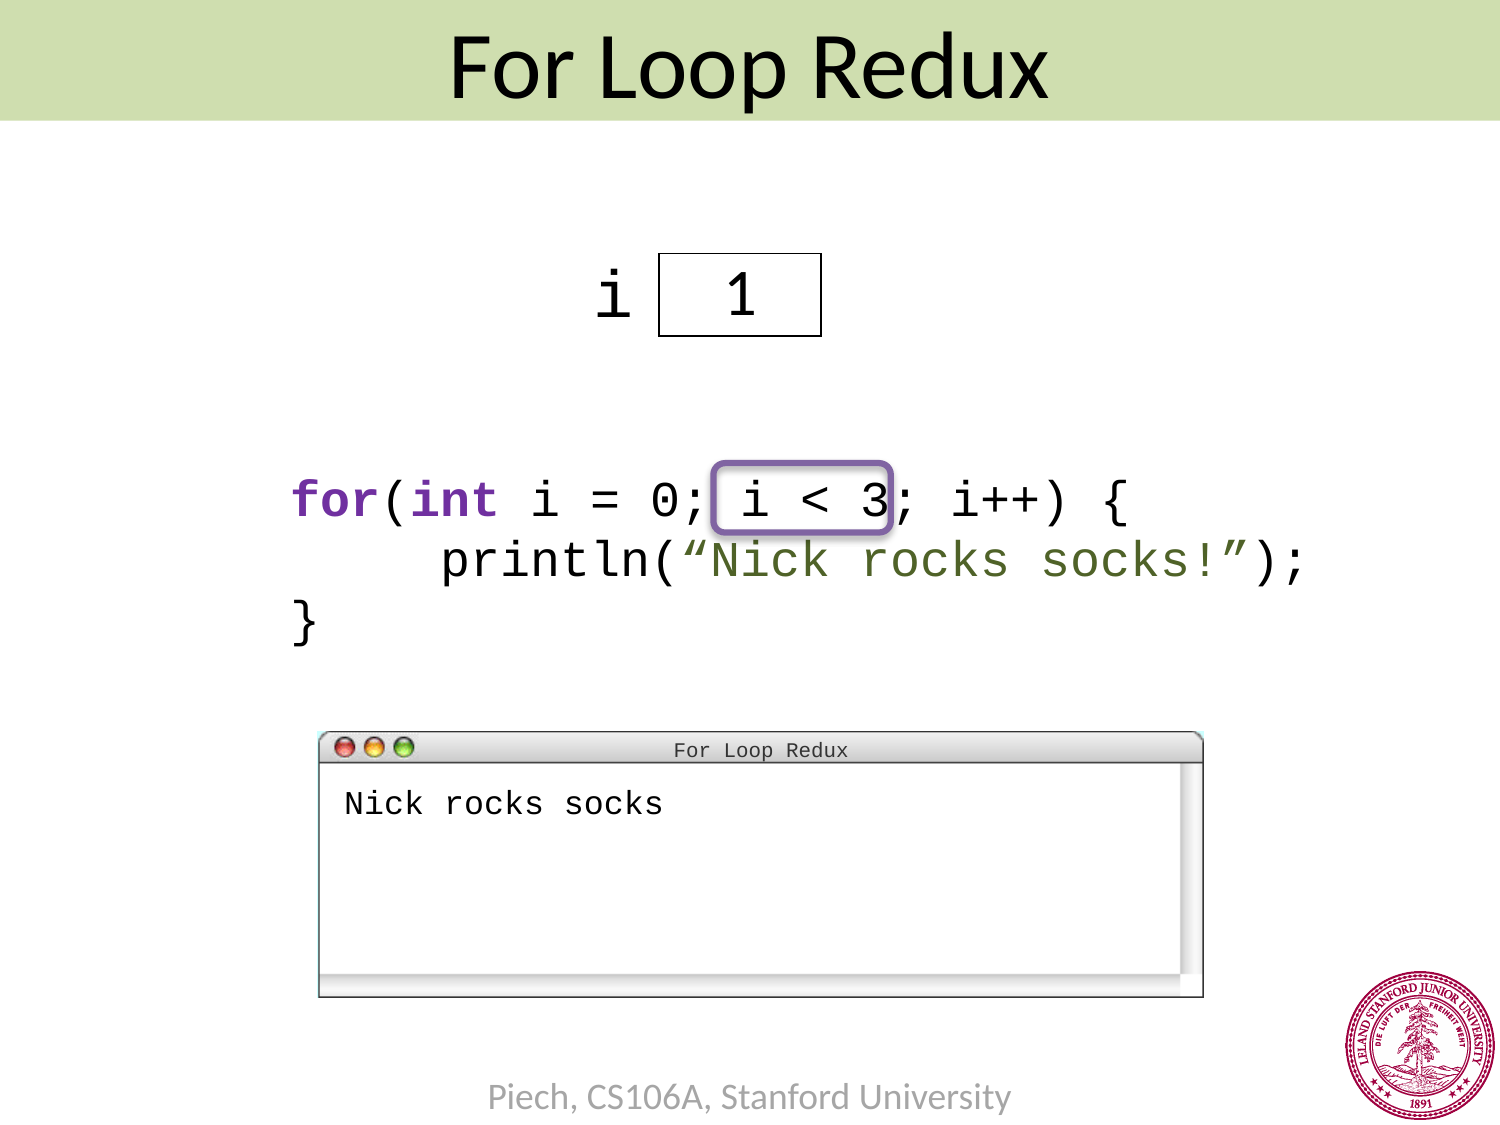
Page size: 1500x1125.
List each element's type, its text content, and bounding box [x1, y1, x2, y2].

text_box i [578, 243, 649, 338]
text_box [712, 462, 892, 534]
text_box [317, 728, 1205, 998]
picture [1345, 971, 1495, 1120]
text_box for(int i = 0; i < 3; i++) { println(“Nick rocks socks!”); } [125, 398, 1325, 714]
text_box For Loop Redux [0, 0, 1500, 121]
text_box 1 [658, 253, 822, 337]
